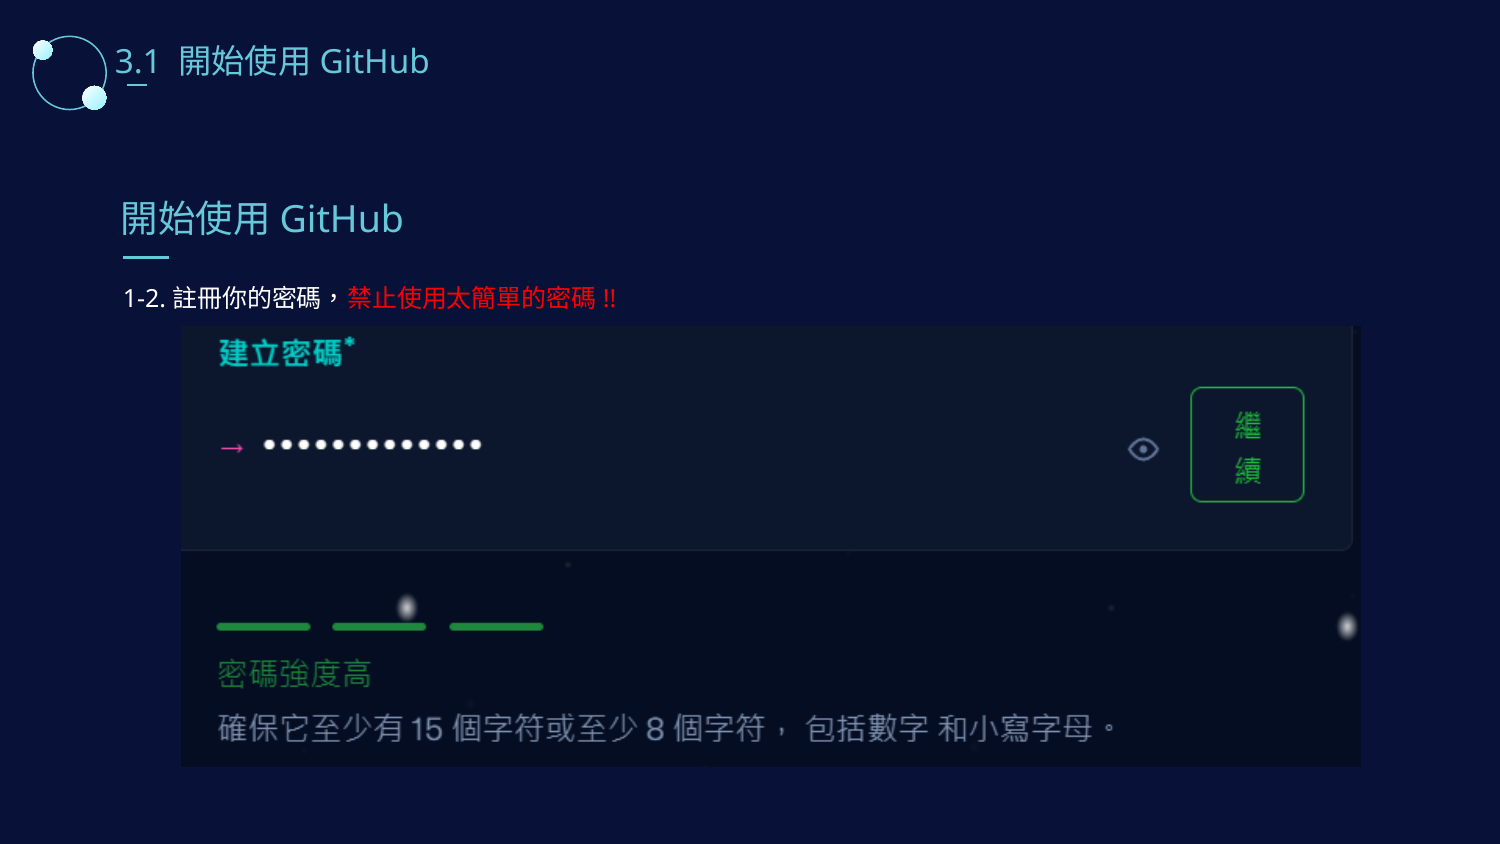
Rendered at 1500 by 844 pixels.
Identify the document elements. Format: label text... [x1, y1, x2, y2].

text_box [81, 84, 108, 111]
text_box 3.1 開始使用GitHub [100, 32, 445, 88]
text_box [31, 39, 54, 61]
text_box [31, 35, 108, 111]
text_box 開始使用GitHub [105, 187, 419, 248]
picture [180, 326, 1361, 767]
text_box 1-2.註冊你的密碼，禁止使用太簡單的密碼!! [122, 260, 1103, 320]
